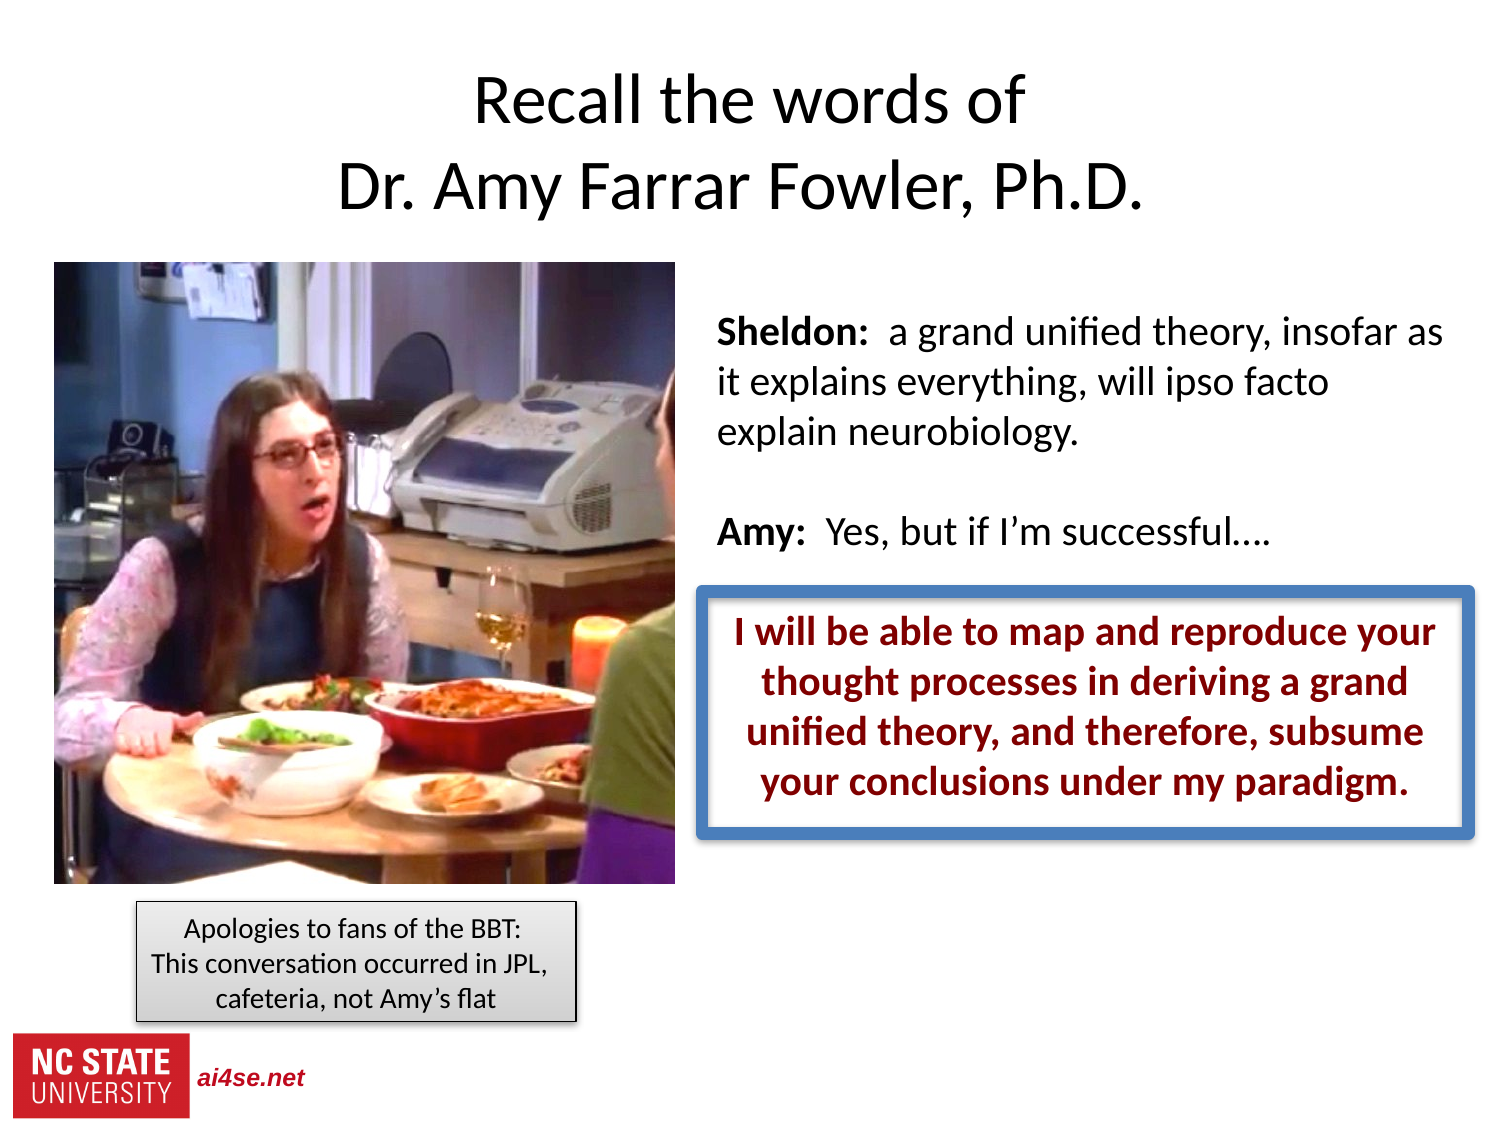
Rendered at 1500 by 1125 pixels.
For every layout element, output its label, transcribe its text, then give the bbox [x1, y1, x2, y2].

text_box [701, 590, 1469, 834]
picture [54, 262, 676, 884]
text_box Sheldon: a grand unified theory, insofar as it explains everything, will ipso facto explain neurobiology. Amy: Yes, but if I’m successful…. I will be able to map and reproduce your thought processes in deriving a grand unified theory, and therefore, subsume your conclusions under my paradigm. [702, 246, 1469, 812]
text_box Apologies to fans of the BBT: This conversation occurred in JPL, cafeteria, not Amy’s flat [136, 901, 577, 1022]
text_box Recall the words of Dr. Amy Farrar Fowler, Ph.D. [74, 45, 1425, 233]
picture [13, 1032, 192, 1120]
text_box ai4se.net [196, 1054, 327, 1099]
